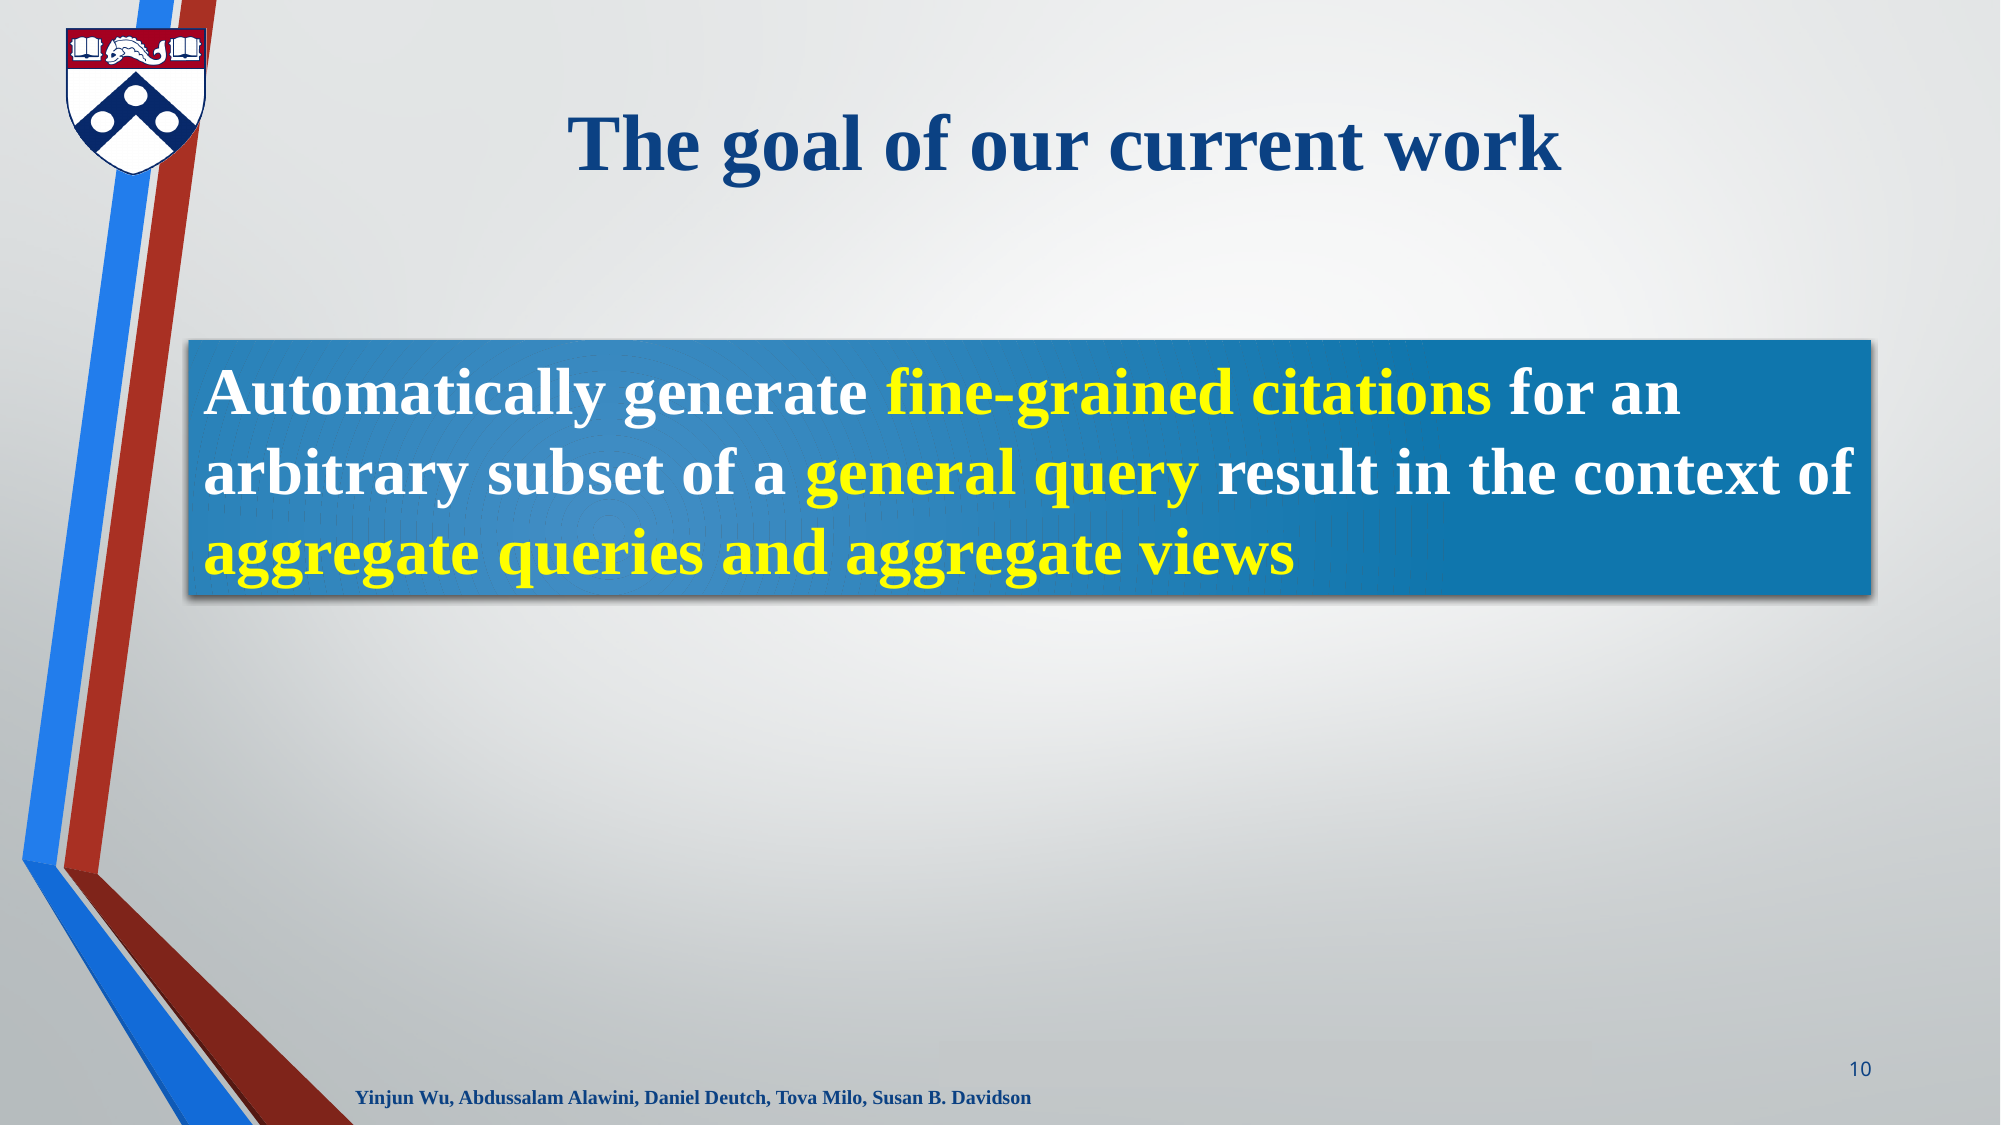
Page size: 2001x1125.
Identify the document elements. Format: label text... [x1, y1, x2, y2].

slide_number 10 [1796, 1039, 1887, 1100]
picture [63, 25, 208, 178]
text_box Automatically generate fine-grained citations for an arbitrary subset of a general query result in the context of aggregate queries and aggregate views [188, 340, 1871, 595]
title The goal of our current work [243, 31, 1887, 246]
